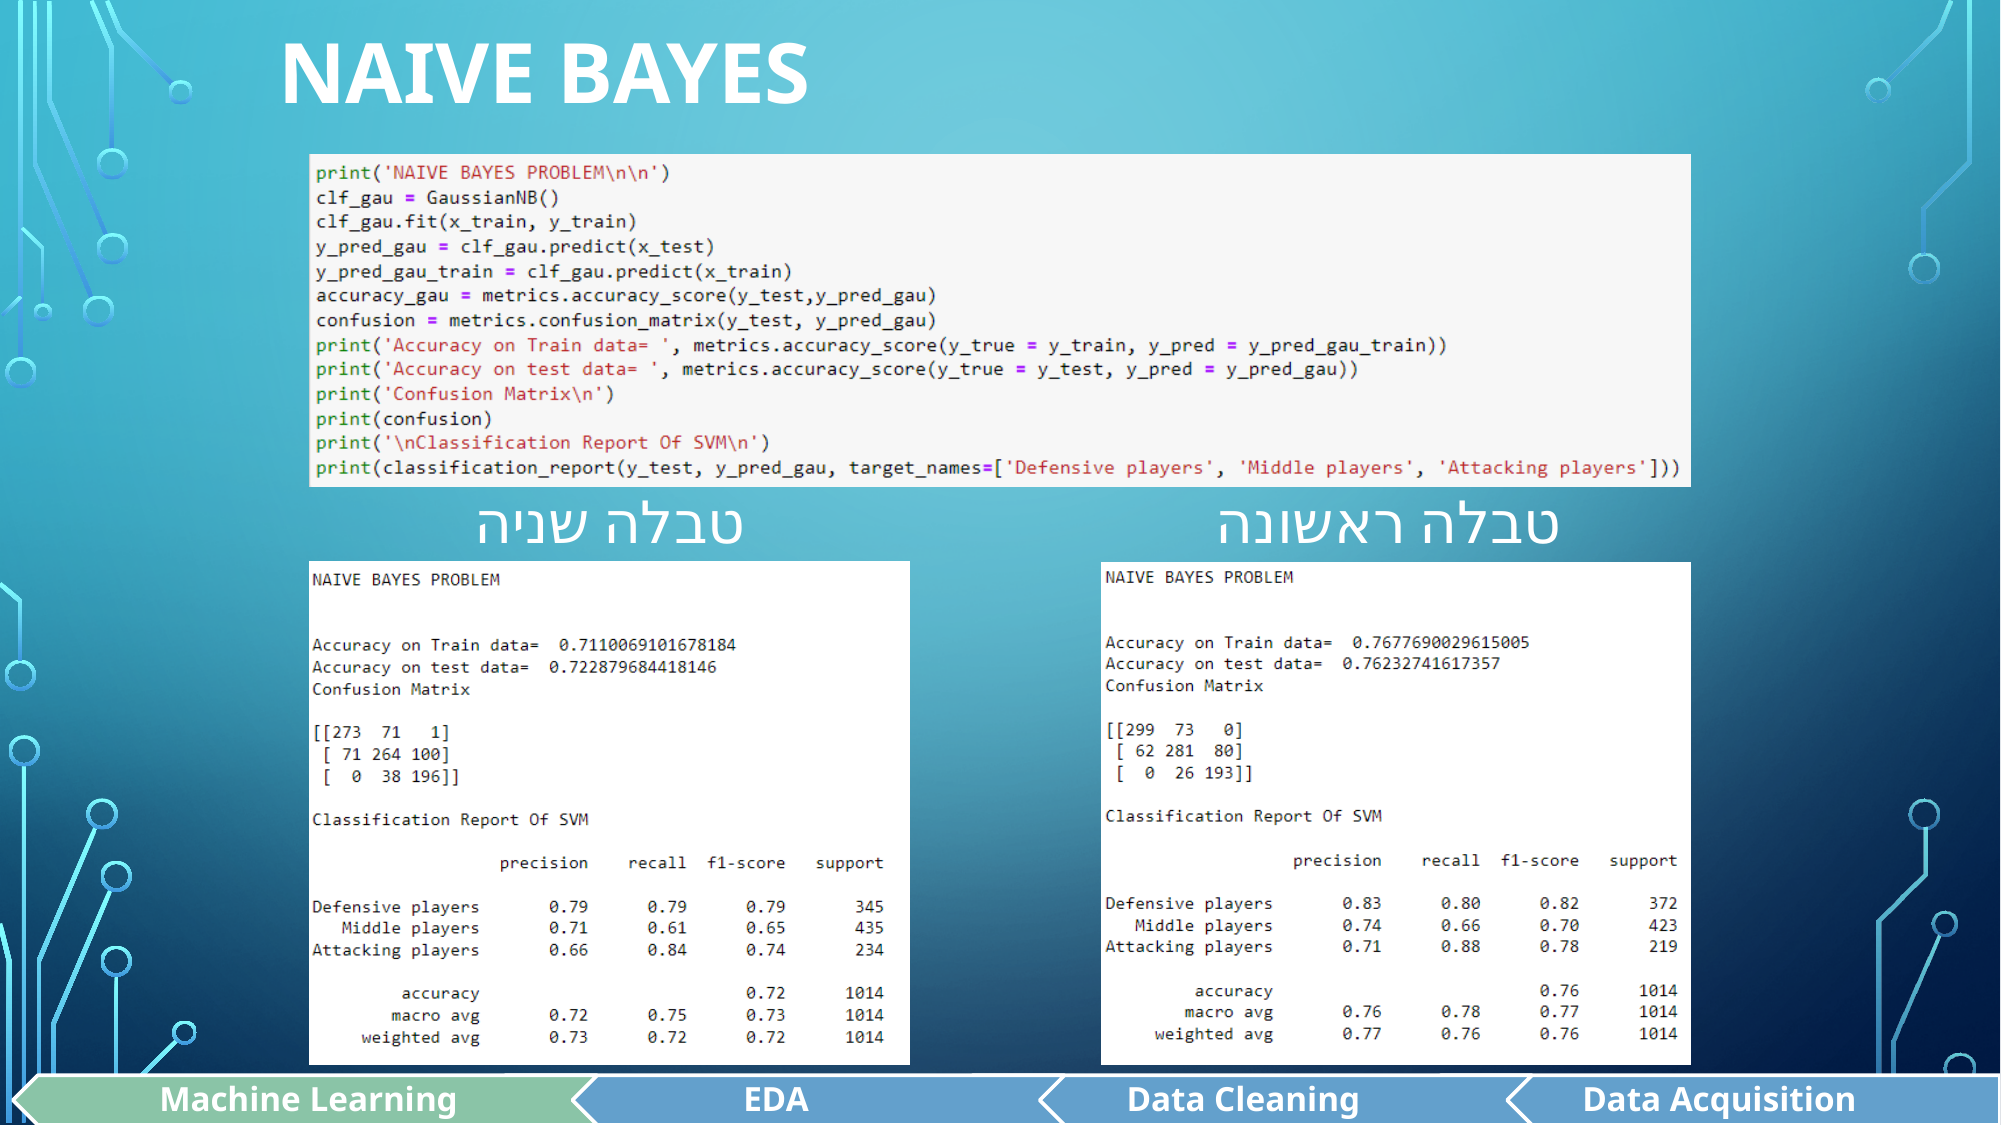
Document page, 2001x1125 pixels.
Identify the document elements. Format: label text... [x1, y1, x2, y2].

title NAIVE BAYES [263, 0, 1889, 155]
picture [309, 560, 911, 1066]
picture [309, 154, 1691, 487]
text_box טבלה שניה [392, 487, 827, 560]
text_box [12, 1074, 2000, 1125]
text_box טבלה ראשונה [1171, 487, 1606, 562]
picture [1101, 562, 1691, 1066]
